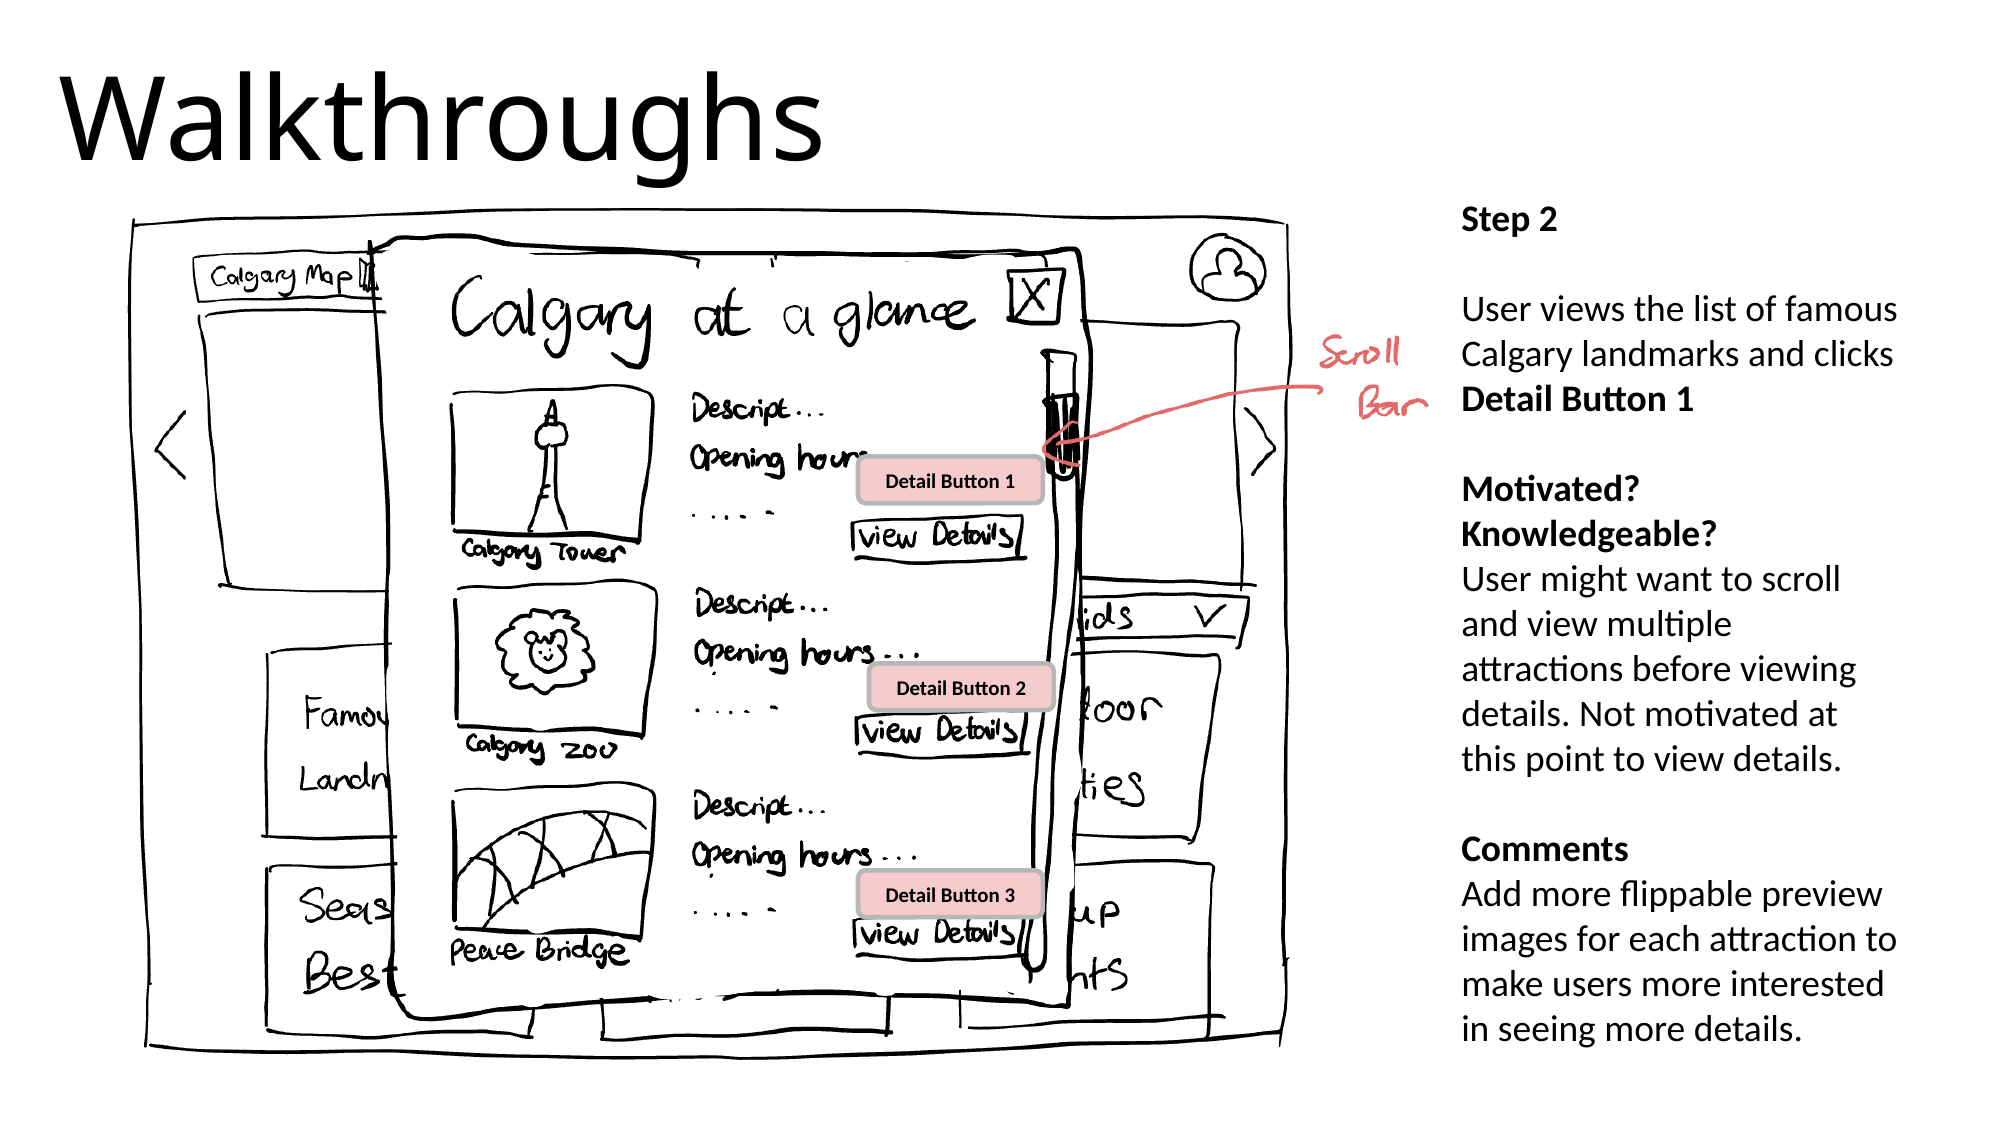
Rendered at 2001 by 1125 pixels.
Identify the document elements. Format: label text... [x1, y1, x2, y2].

text_box Step 2 User views the list of famous Calgary landmarks and clicks Detail Button 1 Motivated? Knowledgeable? User might want to scroll and view multiple attractions before viewing details. Not motivated at this point to view details. Comments Add more flippable preview images for each attraction to make users more interested in seeing more details. [1446, 185, 1917, 1101]
picture [108, 193, 1447, 1081]
title Walkthroughs [43, 13, 1769, 232]
